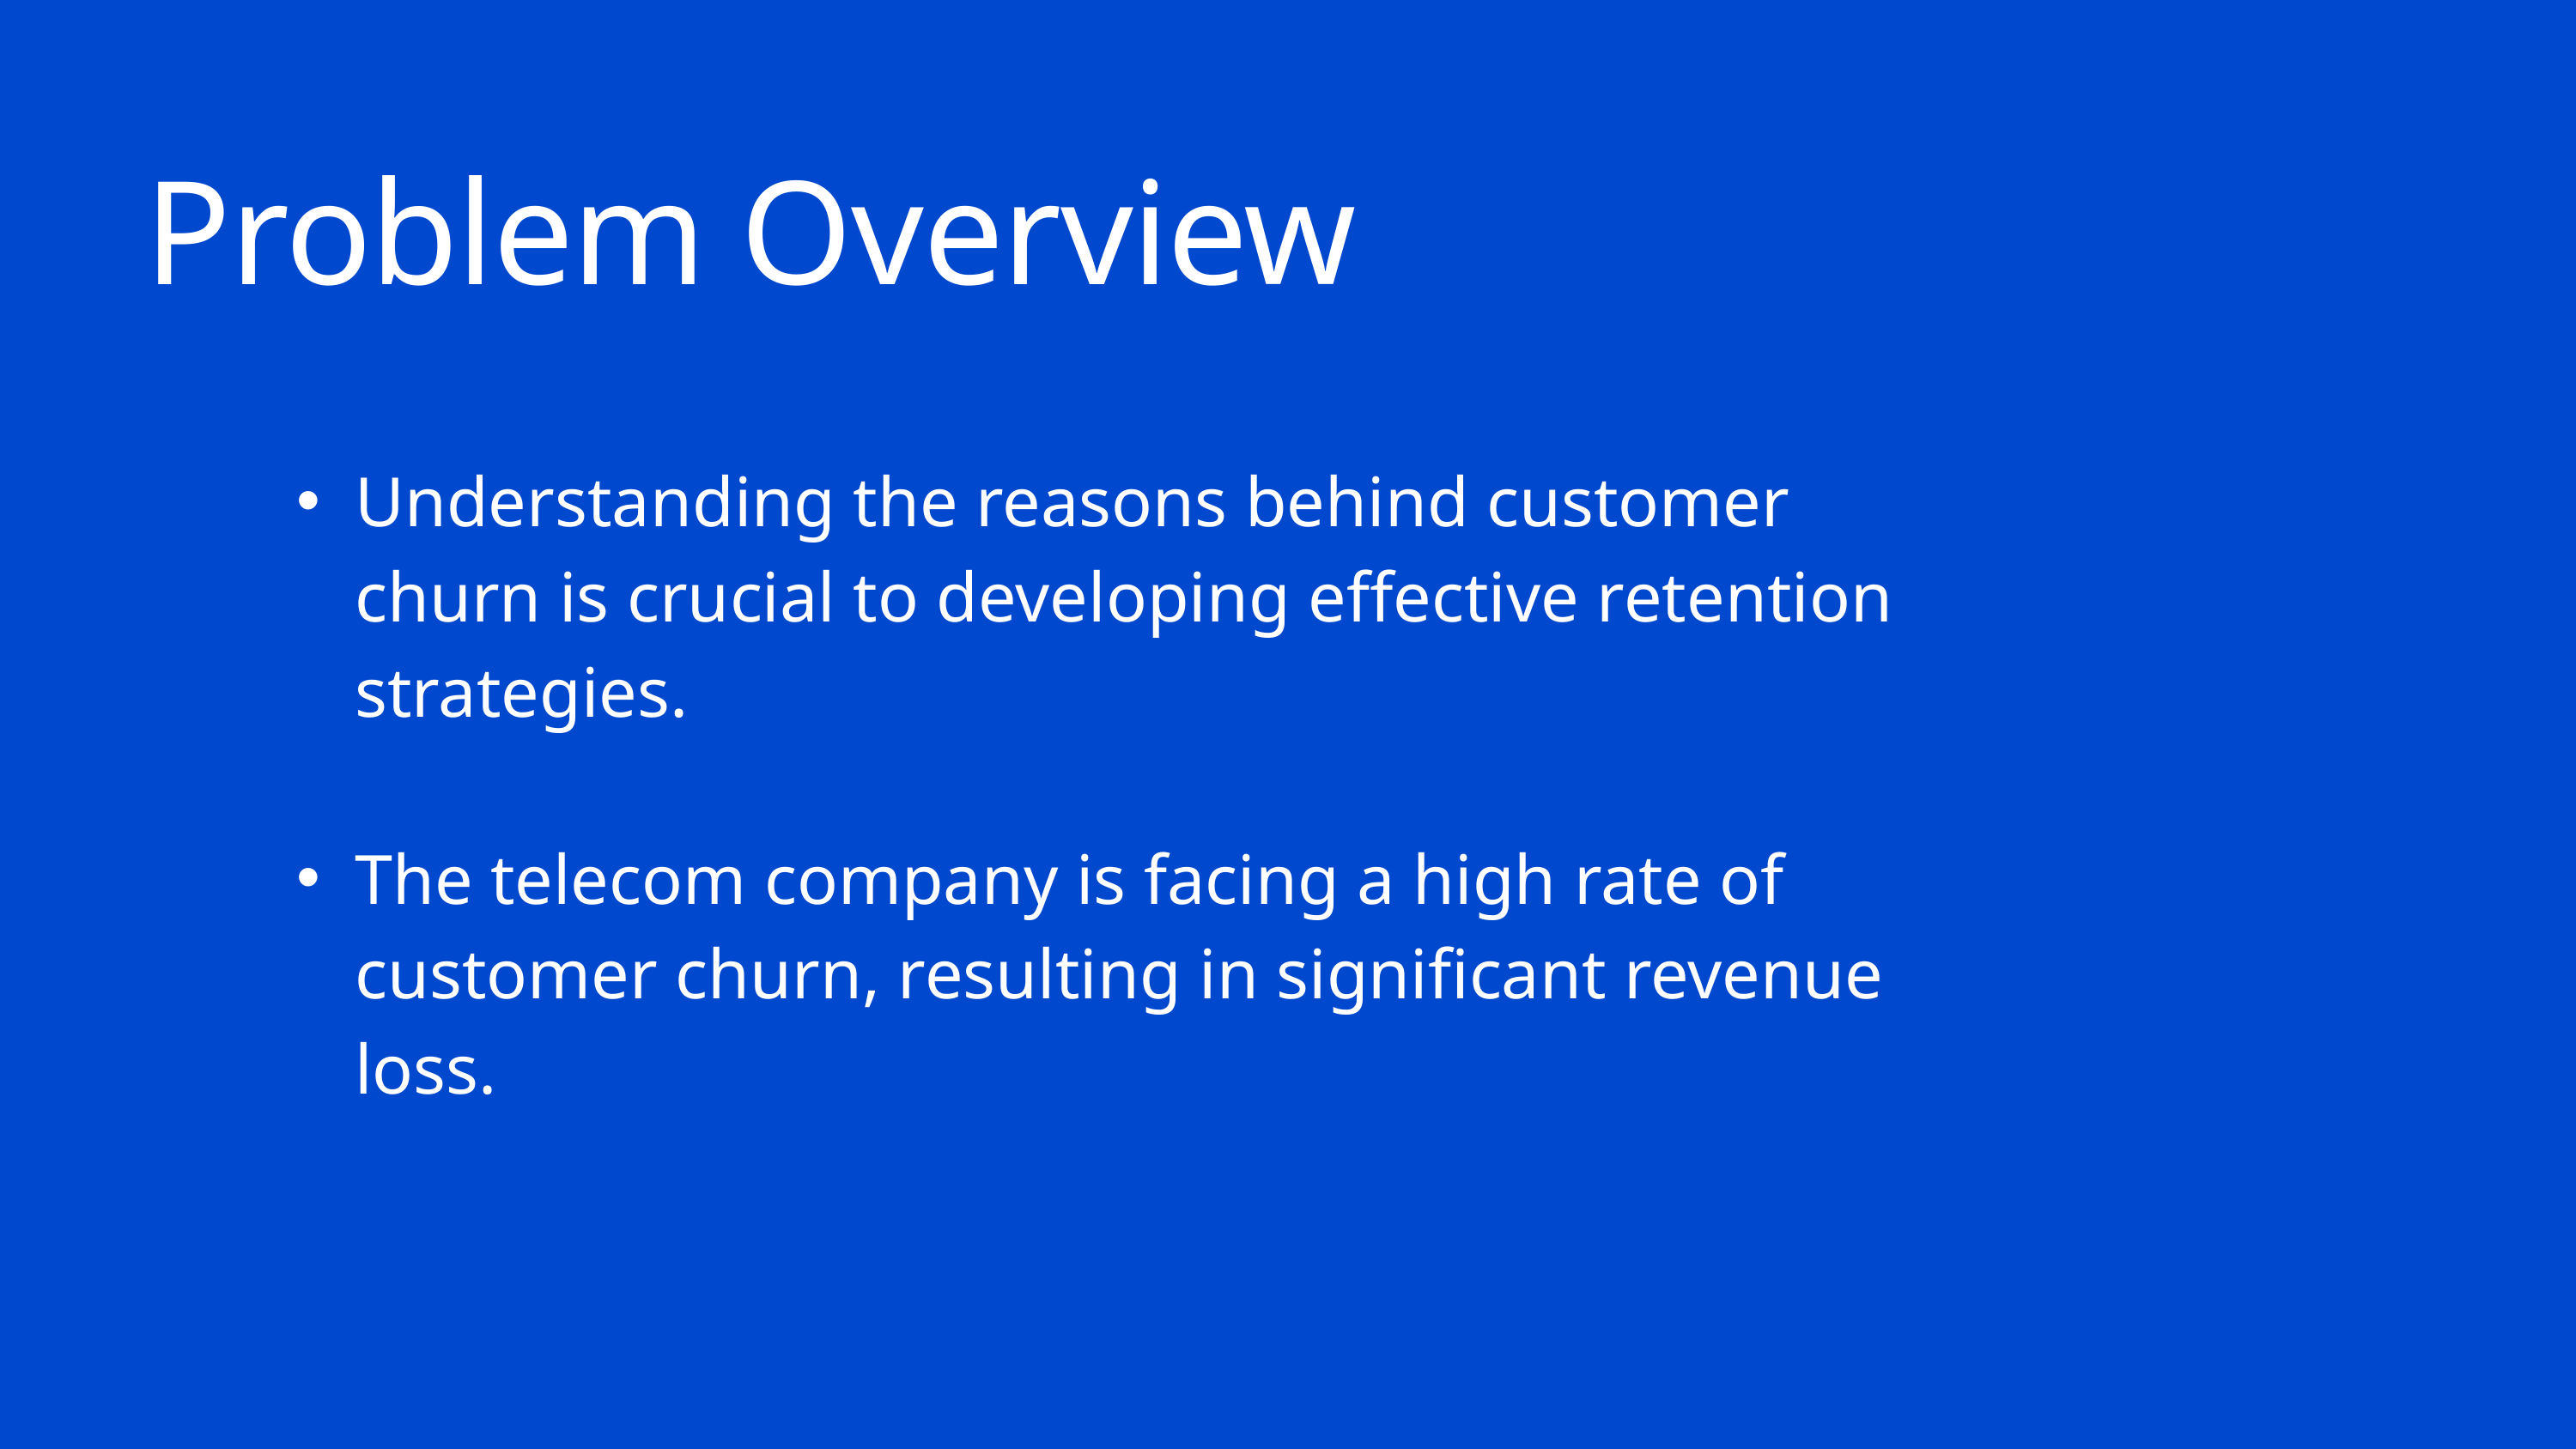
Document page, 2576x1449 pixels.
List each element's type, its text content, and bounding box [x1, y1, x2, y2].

text_box The telecom company is facing a high rate of customer churn, resulting in significant revenue loss. [239, 822, 1971, 1108]
text_box Understanding the reasons behind customer churn is crucial to developing effective retention strategies. [239, 445, 1971, 731]
text_box Problem Overview [144, 155, 1679, 313]
